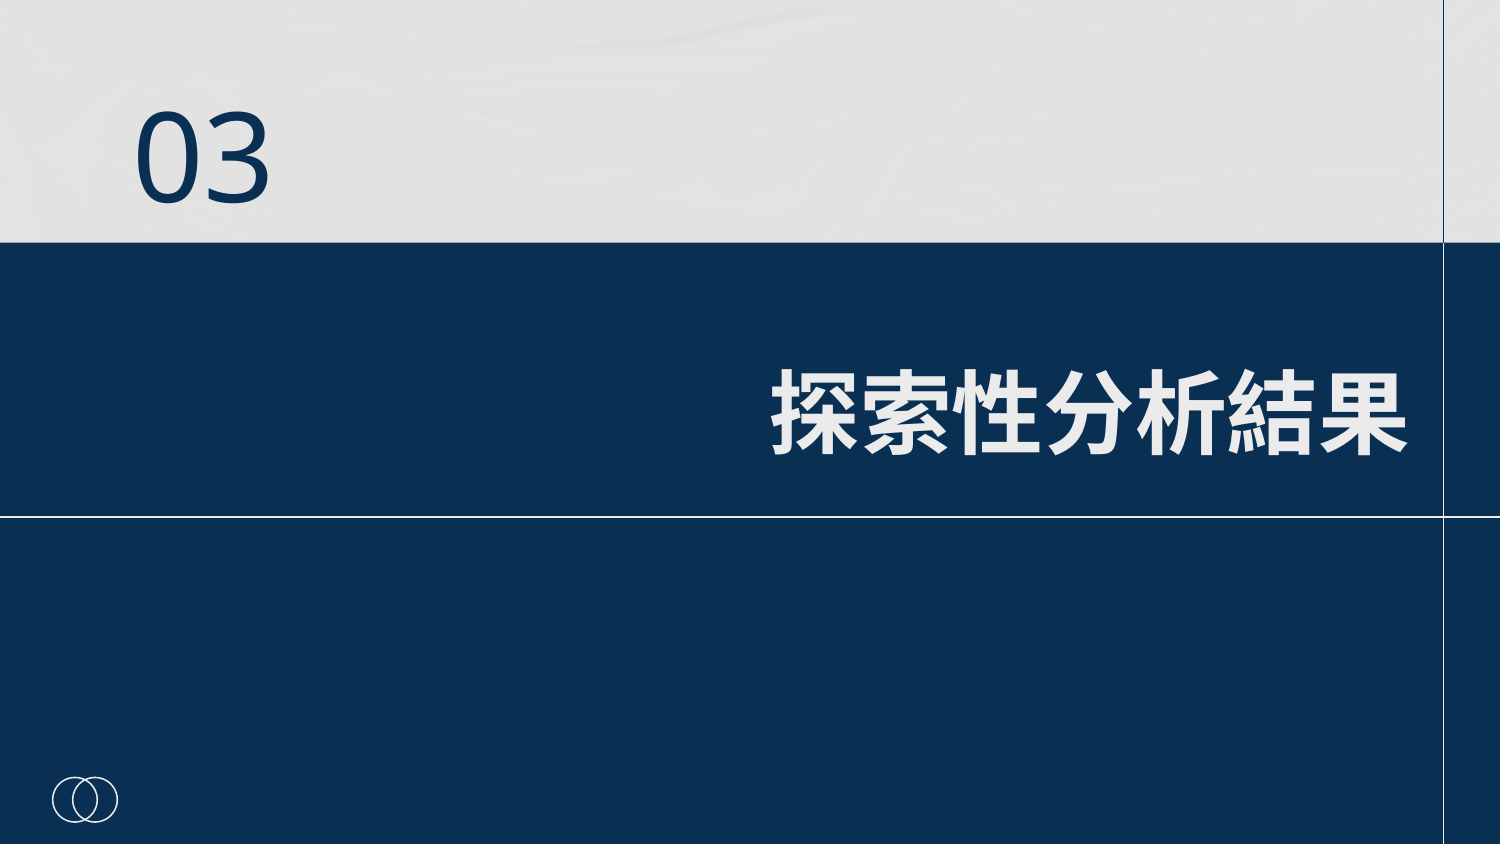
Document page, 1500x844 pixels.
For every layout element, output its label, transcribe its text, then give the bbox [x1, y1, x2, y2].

title 03 [117, 87, 301, 243]
title 探索性分析結果 [648, 341, 1426, 503]
